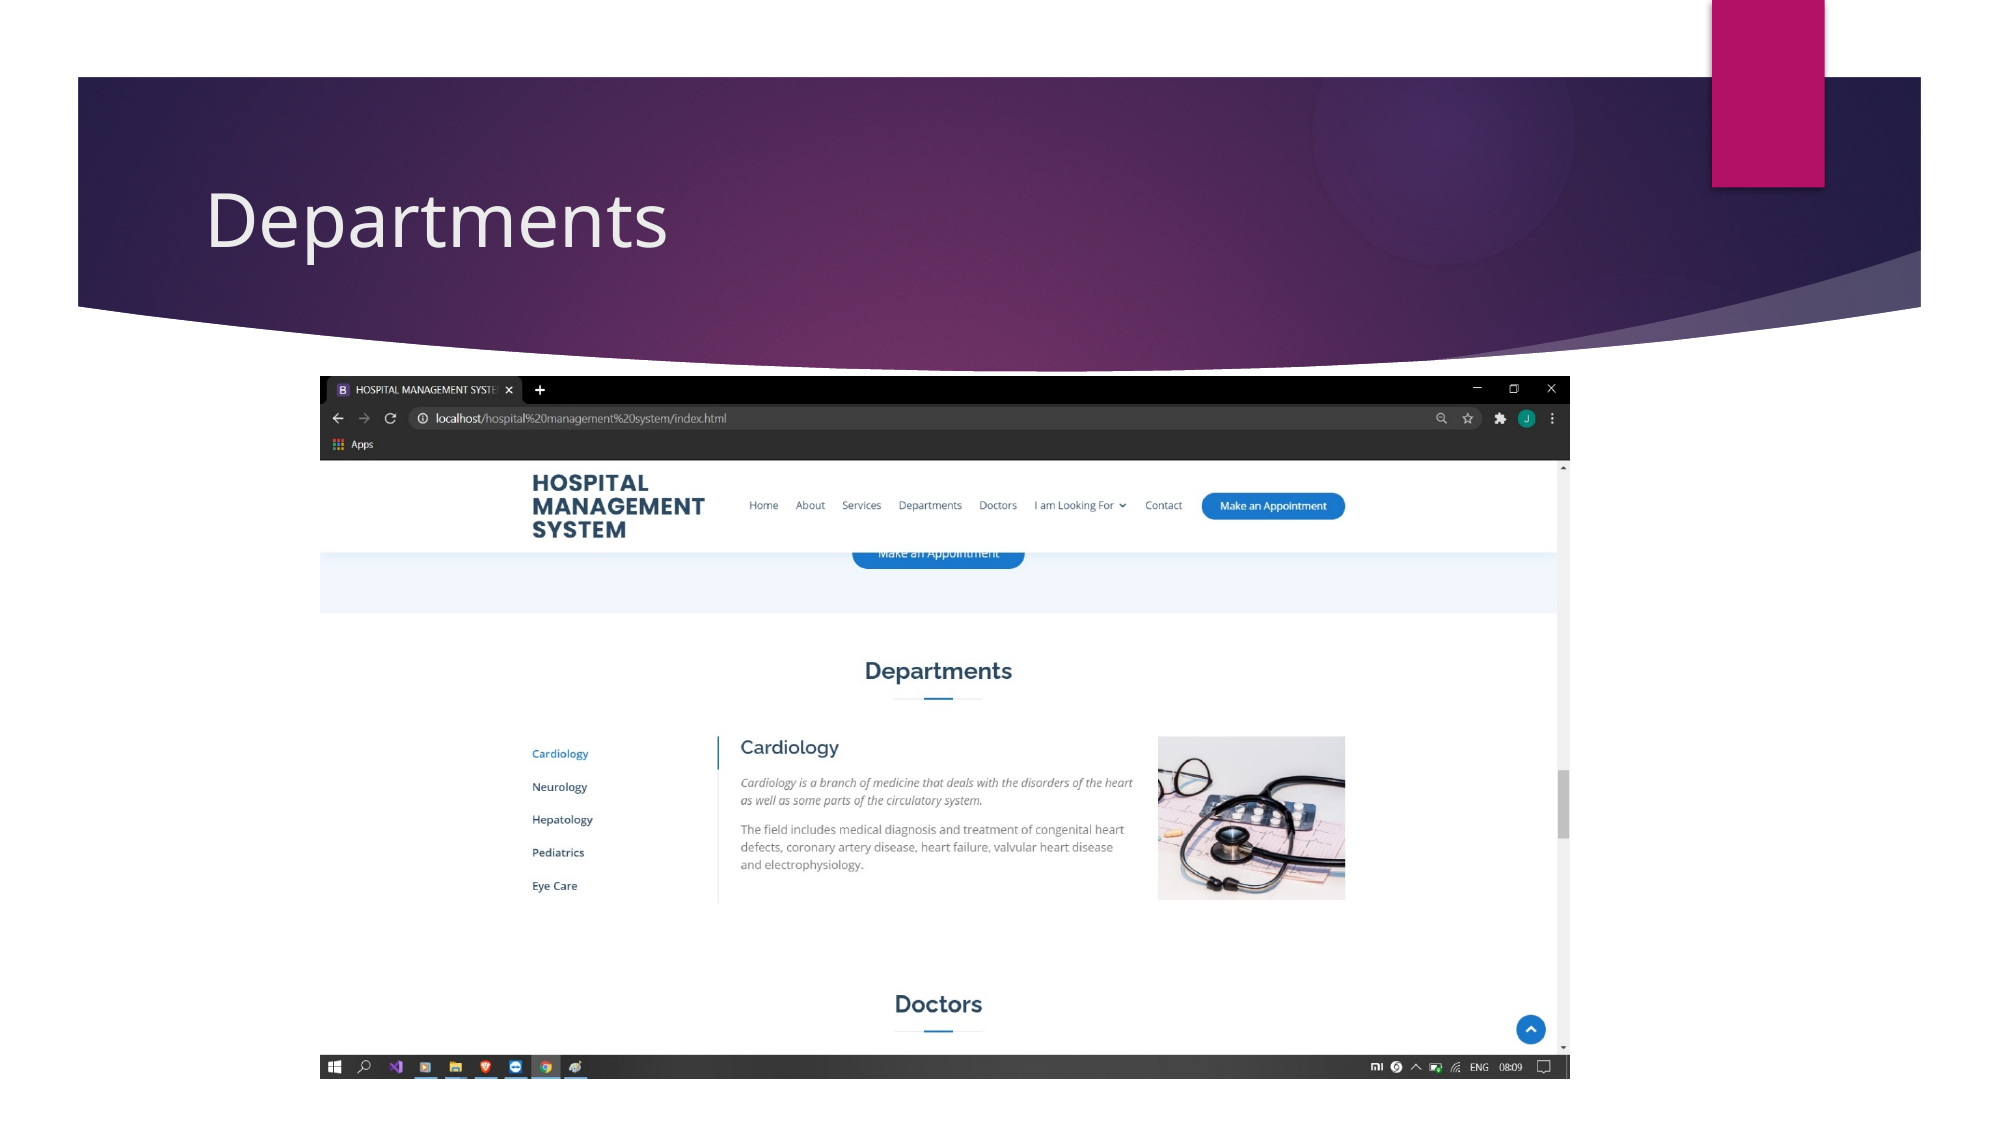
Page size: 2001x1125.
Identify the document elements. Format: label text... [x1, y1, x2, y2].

title Departments [189, 159, 1627, 276]
picture [320, 376, 1570, 1079]
